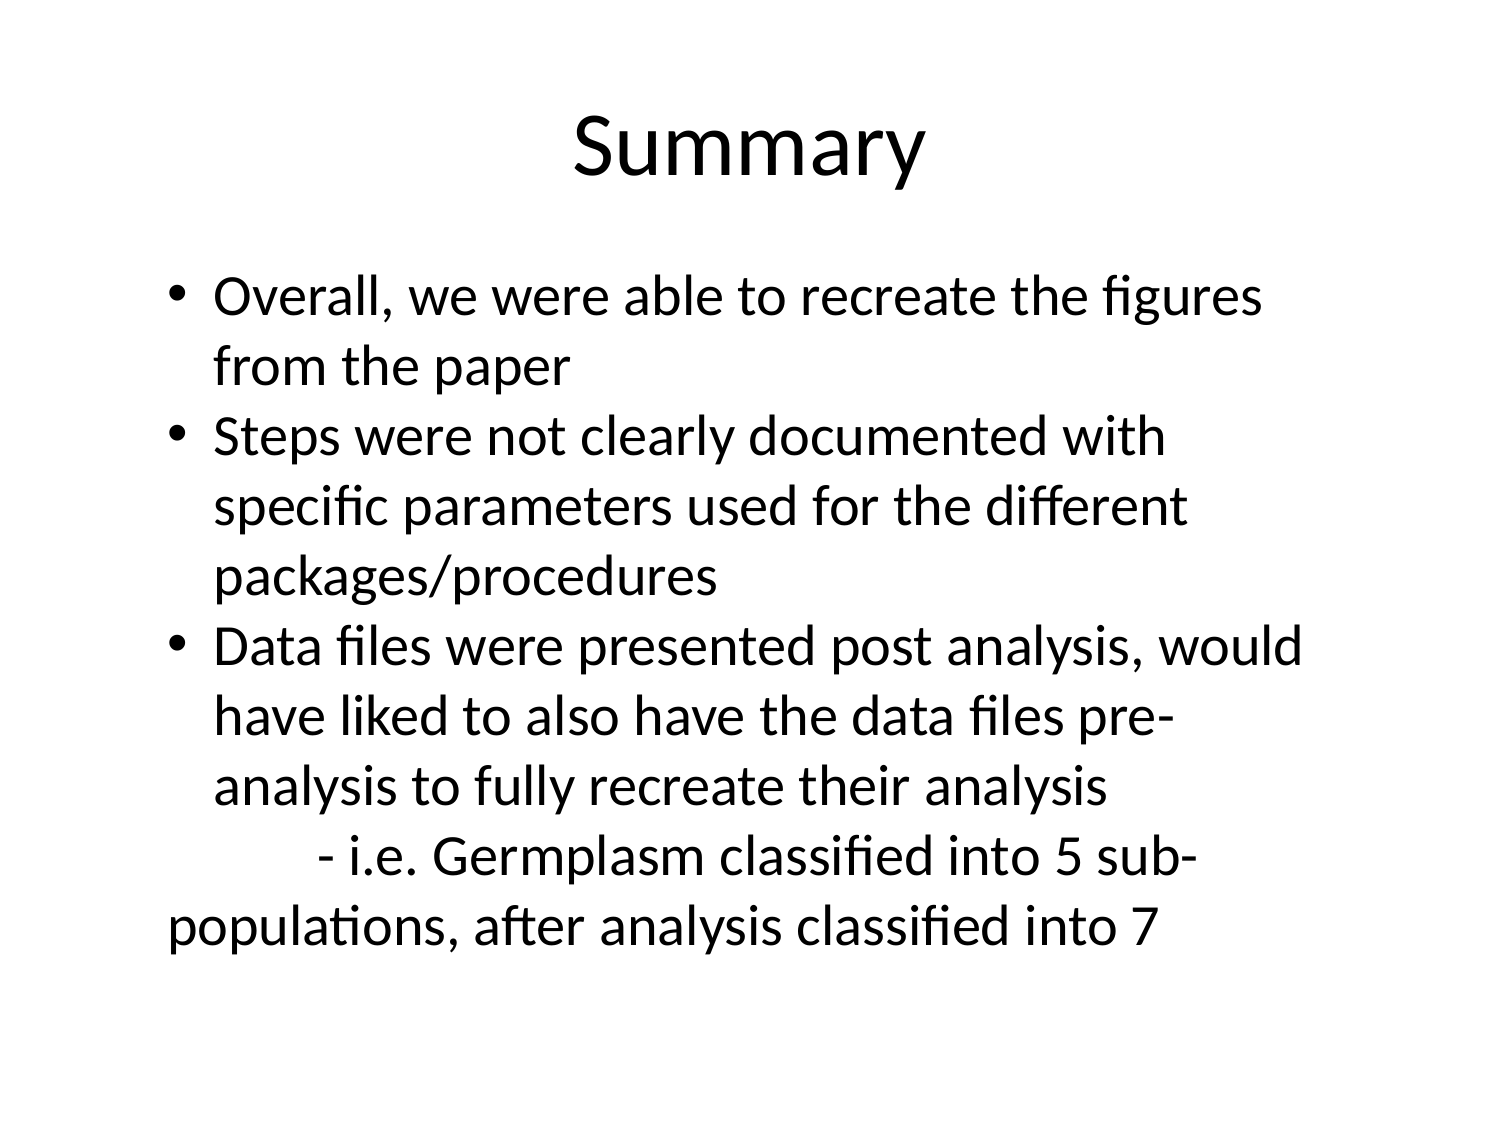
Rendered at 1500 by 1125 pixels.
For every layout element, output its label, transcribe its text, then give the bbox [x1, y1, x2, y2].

title Summary [75, 45, 1425, 233]
text_box Overall, we were able to recreate the figures from the paper Steps were not clearly documented with specific parameters used for the different packages/procedures Data files were presented post analysis, would have liked to also have the data files pre-analysis to fully recreate their analysis - i.e. Germplasm classified into 5 sub- populations, after analysis classified into 7 [152, 249, 1340, 965]
